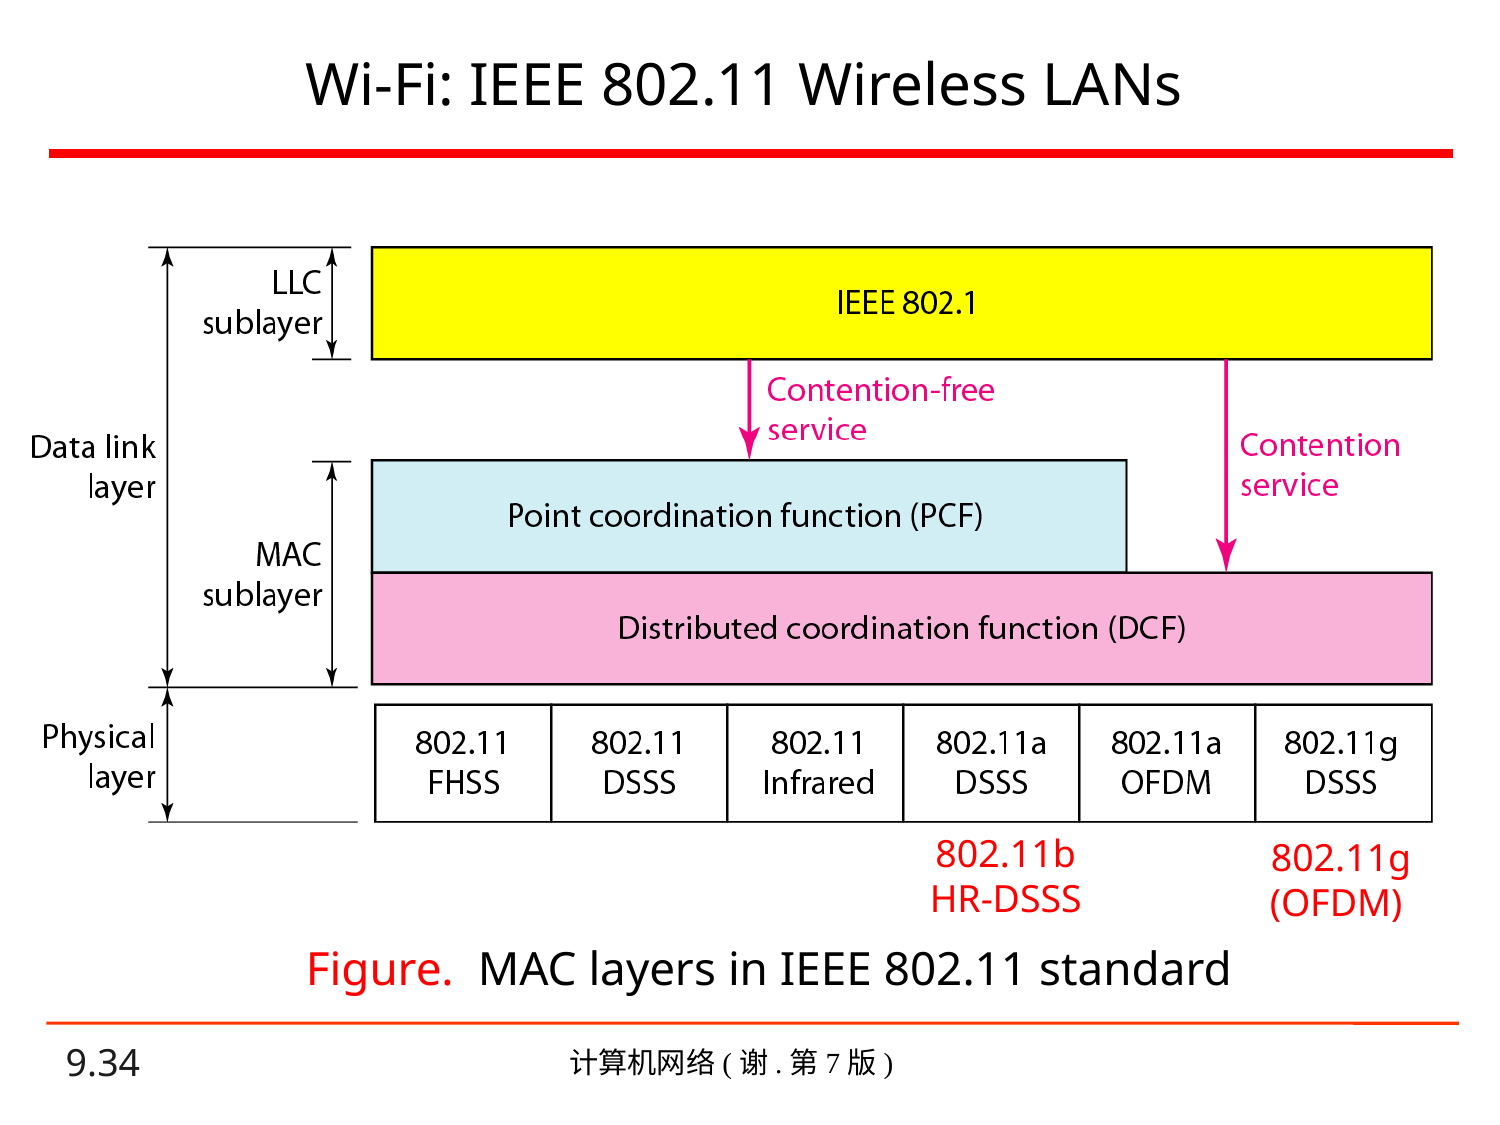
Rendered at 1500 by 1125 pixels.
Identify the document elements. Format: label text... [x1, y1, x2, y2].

title Wi-Fi: IEEE 802.11 Wireless LANs [40, 30, 1448, 135]
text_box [28, 246, 1433, 933]
text_box Figure. MAC layers in IEEE 802.11 standard [126, 941, 1412, 1003]
